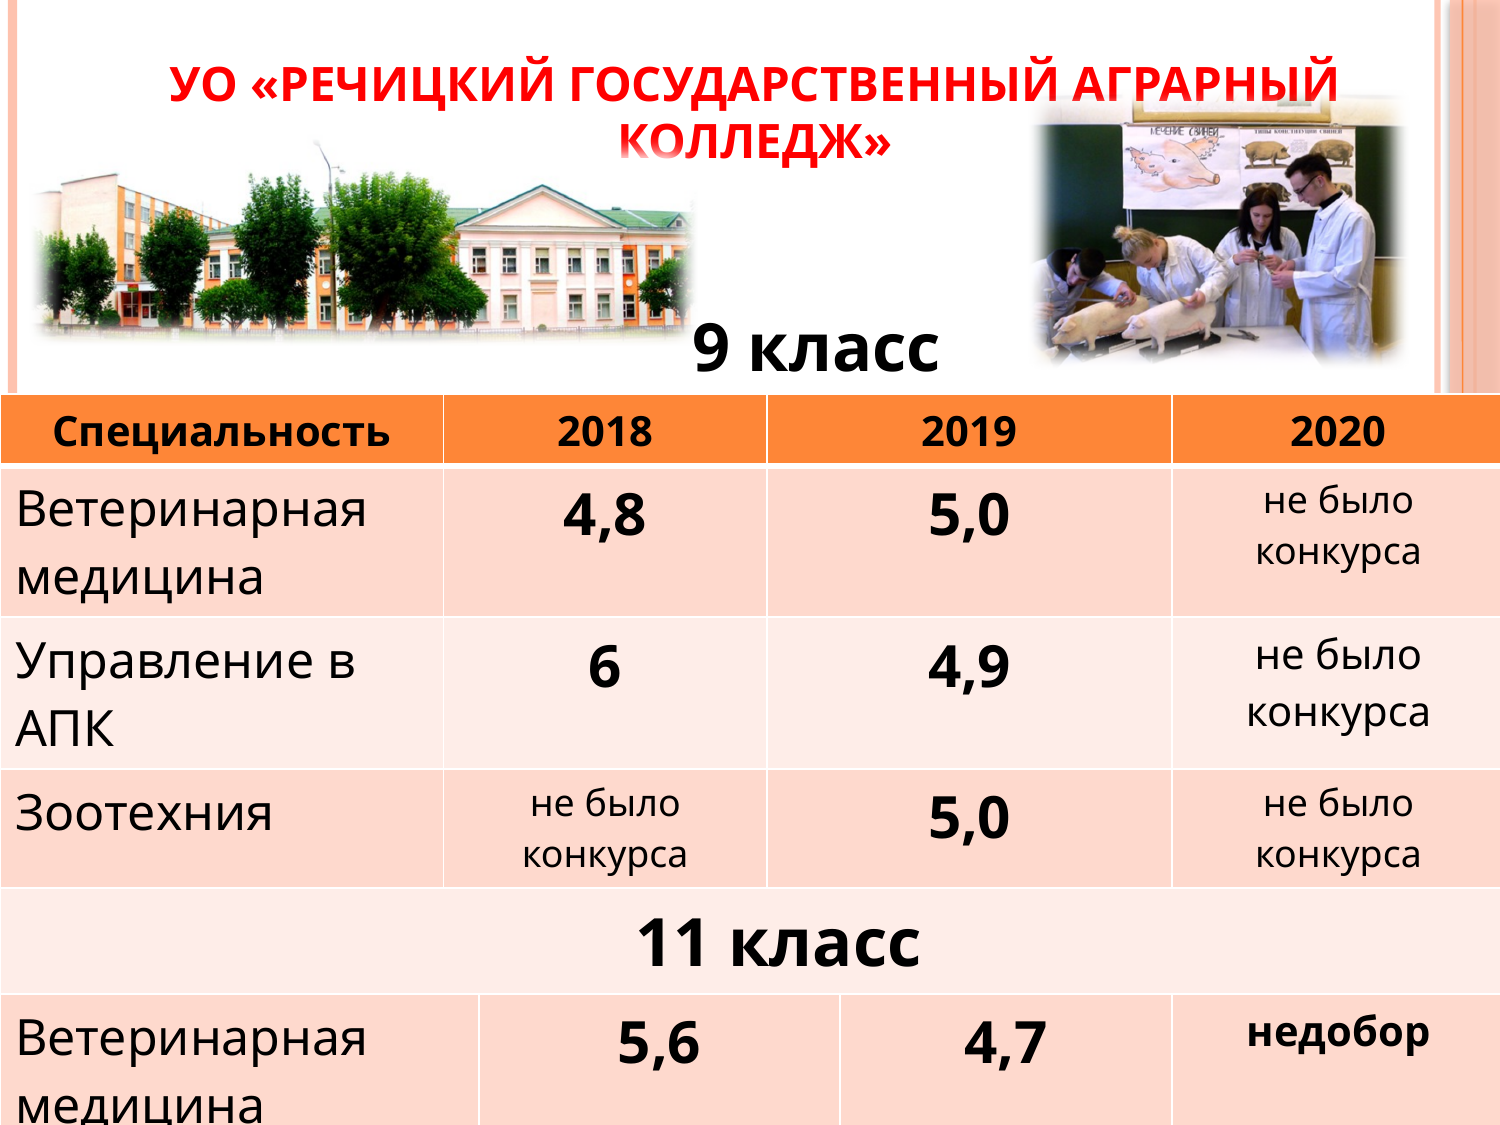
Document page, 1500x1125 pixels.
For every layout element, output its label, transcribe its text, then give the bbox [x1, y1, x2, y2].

table_header Специальность [1, 395, 443, 463]
table_cell 5,0 [768, 469, 1171, 616]
title УО «Речицкий государственный аграрный колледж» [75, 45, 1436, 233]
picture [1026, 88, 1411, 371]
table_cell 4,8 [444, 469, 766, 616]
table_cell не было конкурса [1173, 618, 1500, 768]
table_cell Ветеринарная медицина [1, 995, 478, 1125]
table_cell 5,6 [480, 995, 839, 1125]
picture [28, 134, 698, 346]
table_header 2018 [444, 395, 766, 463]
table_cell Зоотехния [1, 770, 443, 887]
table_cell Ветеринарная медицина [1, 469, 443, 616]
table_cell 6 [444, 618, 766, 768]
table_cell не было конкурса [1173, 770, 1500, 887]
table_header 2020 [1173, 395, 1500, 463]
table_cell недобор [1173, 995, 1500, 1125]
table_header 2019 [768, 395, 1171, 463]
text_box 9 класс [643, 297, 1007, 393]
table_cell Управление в АПК [1, 618, 443, 768]
table_cell 11 класс [1, 889, 1500, 993]
table_cell не было конкурса [1173, 469, 1500, 616]
table_cell 5,0 [768, 770, 1171, 887]
table_cell 4,7 [841, 995, 1171, 1125]
table_cell 4,9 [768, 618, 1171, 768]
table_cell не было конкурса [444, 770, 766, 887]
